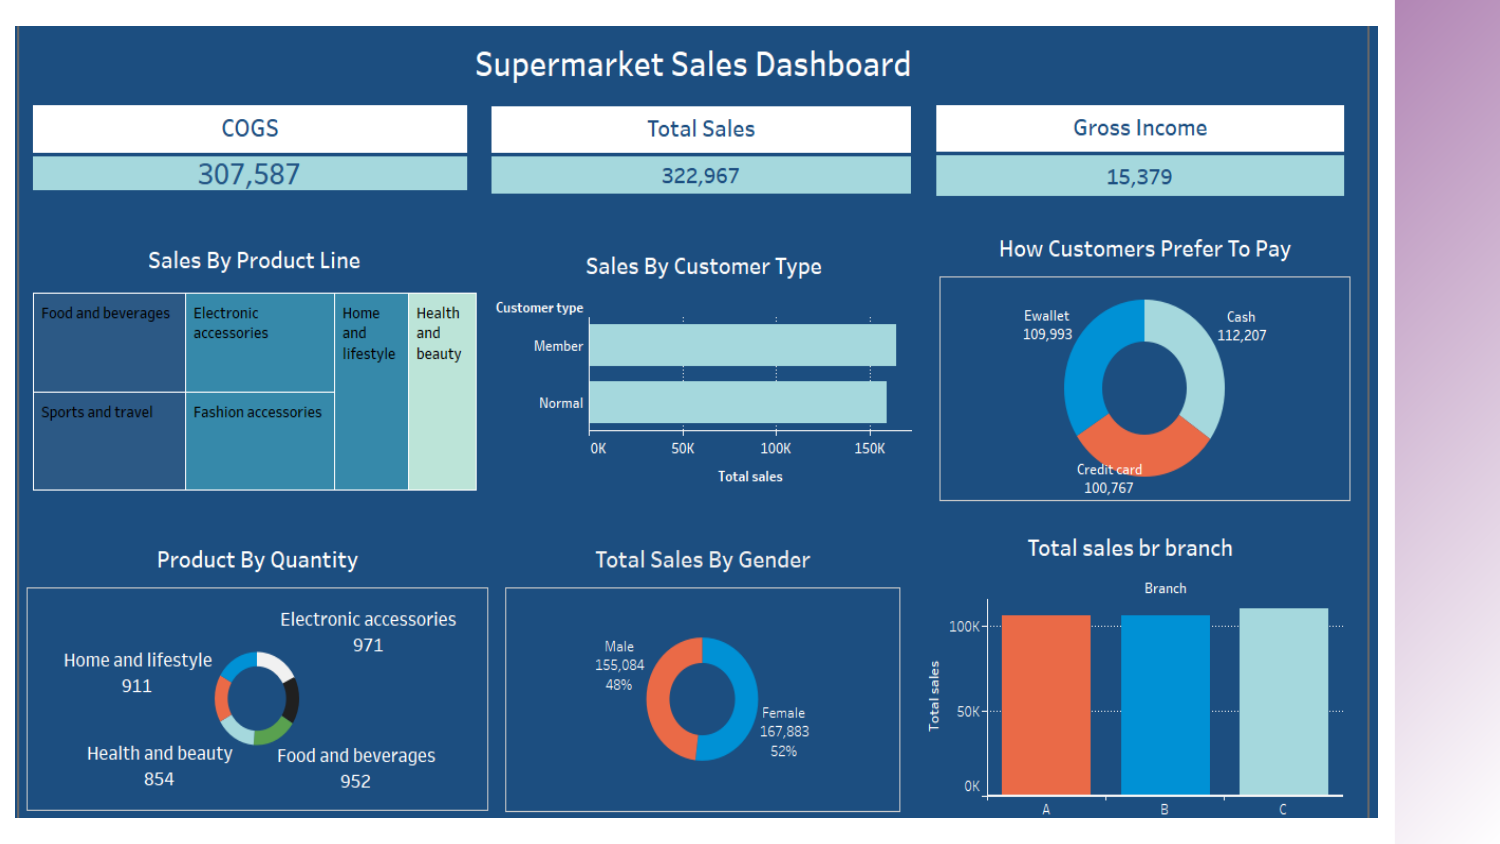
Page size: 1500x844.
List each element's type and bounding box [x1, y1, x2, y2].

picture [15, 26, 1379, 818]
